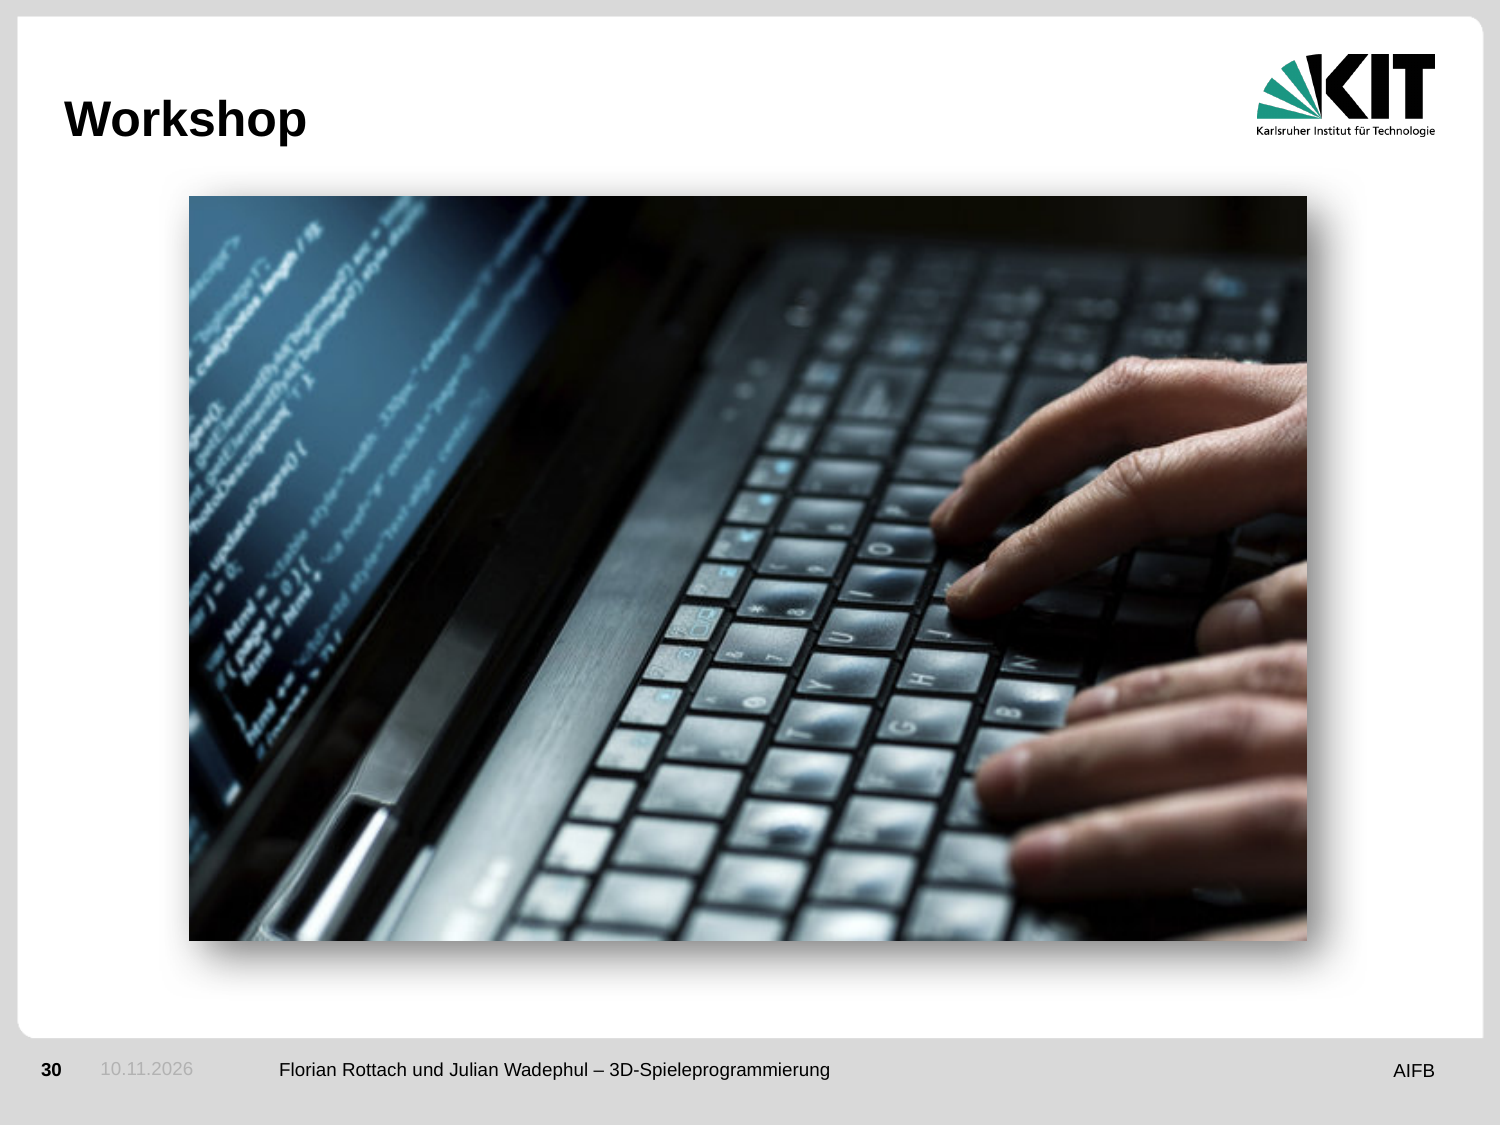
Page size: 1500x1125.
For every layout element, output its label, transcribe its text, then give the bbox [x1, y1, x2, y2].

title Workshop [64, 54, 1198, 147]
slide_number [100, 1057, 272, 1117]
picture [0, 0, 1500, 1125]
footer Florian Rottach und Julian Wadephul – 3D-Spieleprogrammierung [279, 1057, 976, 1117]
